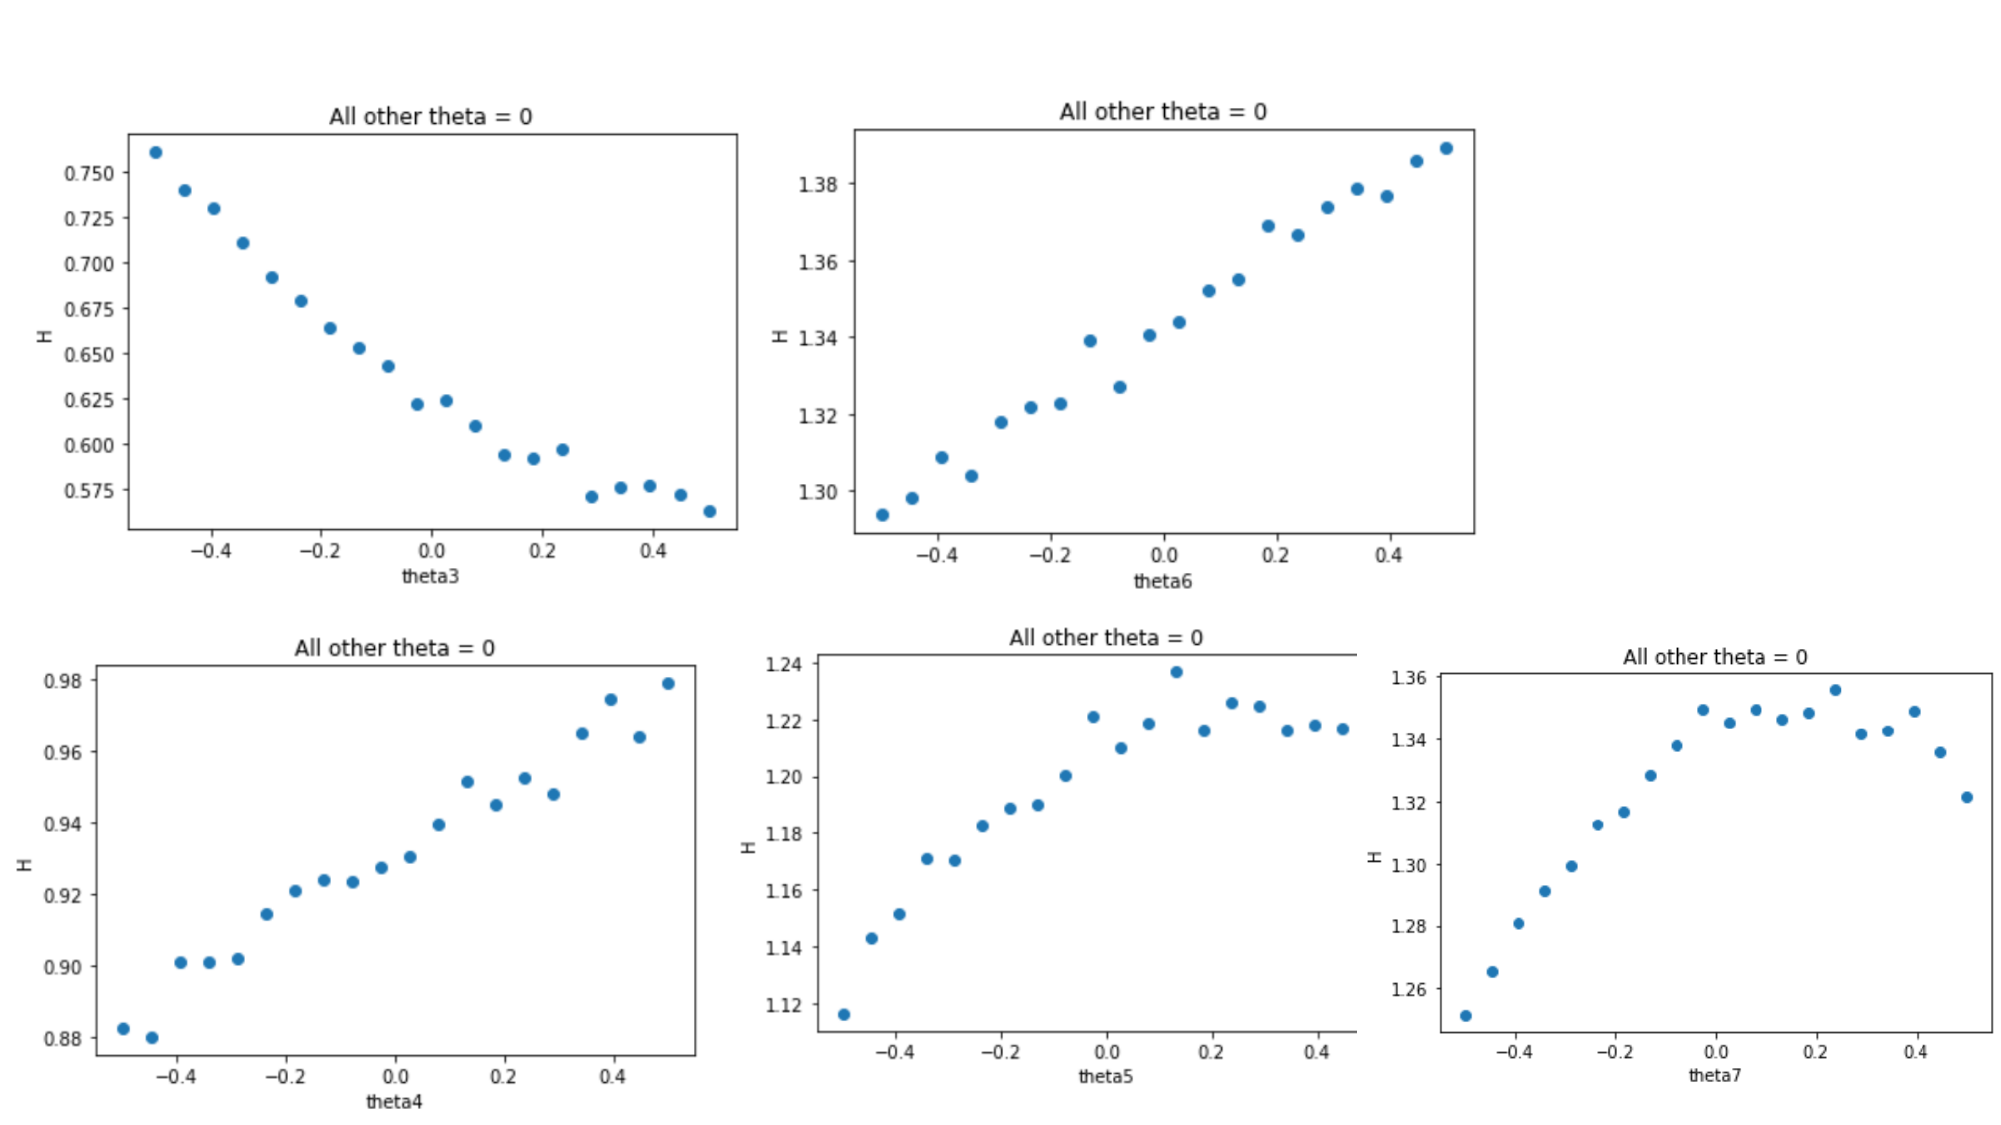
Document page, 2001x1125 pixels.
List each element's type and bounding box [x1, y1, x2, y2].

picture [0, 618, 707, 1125]
picture [20, 86, 1492, 602]
picture [730, 618, 2000, 1101]
